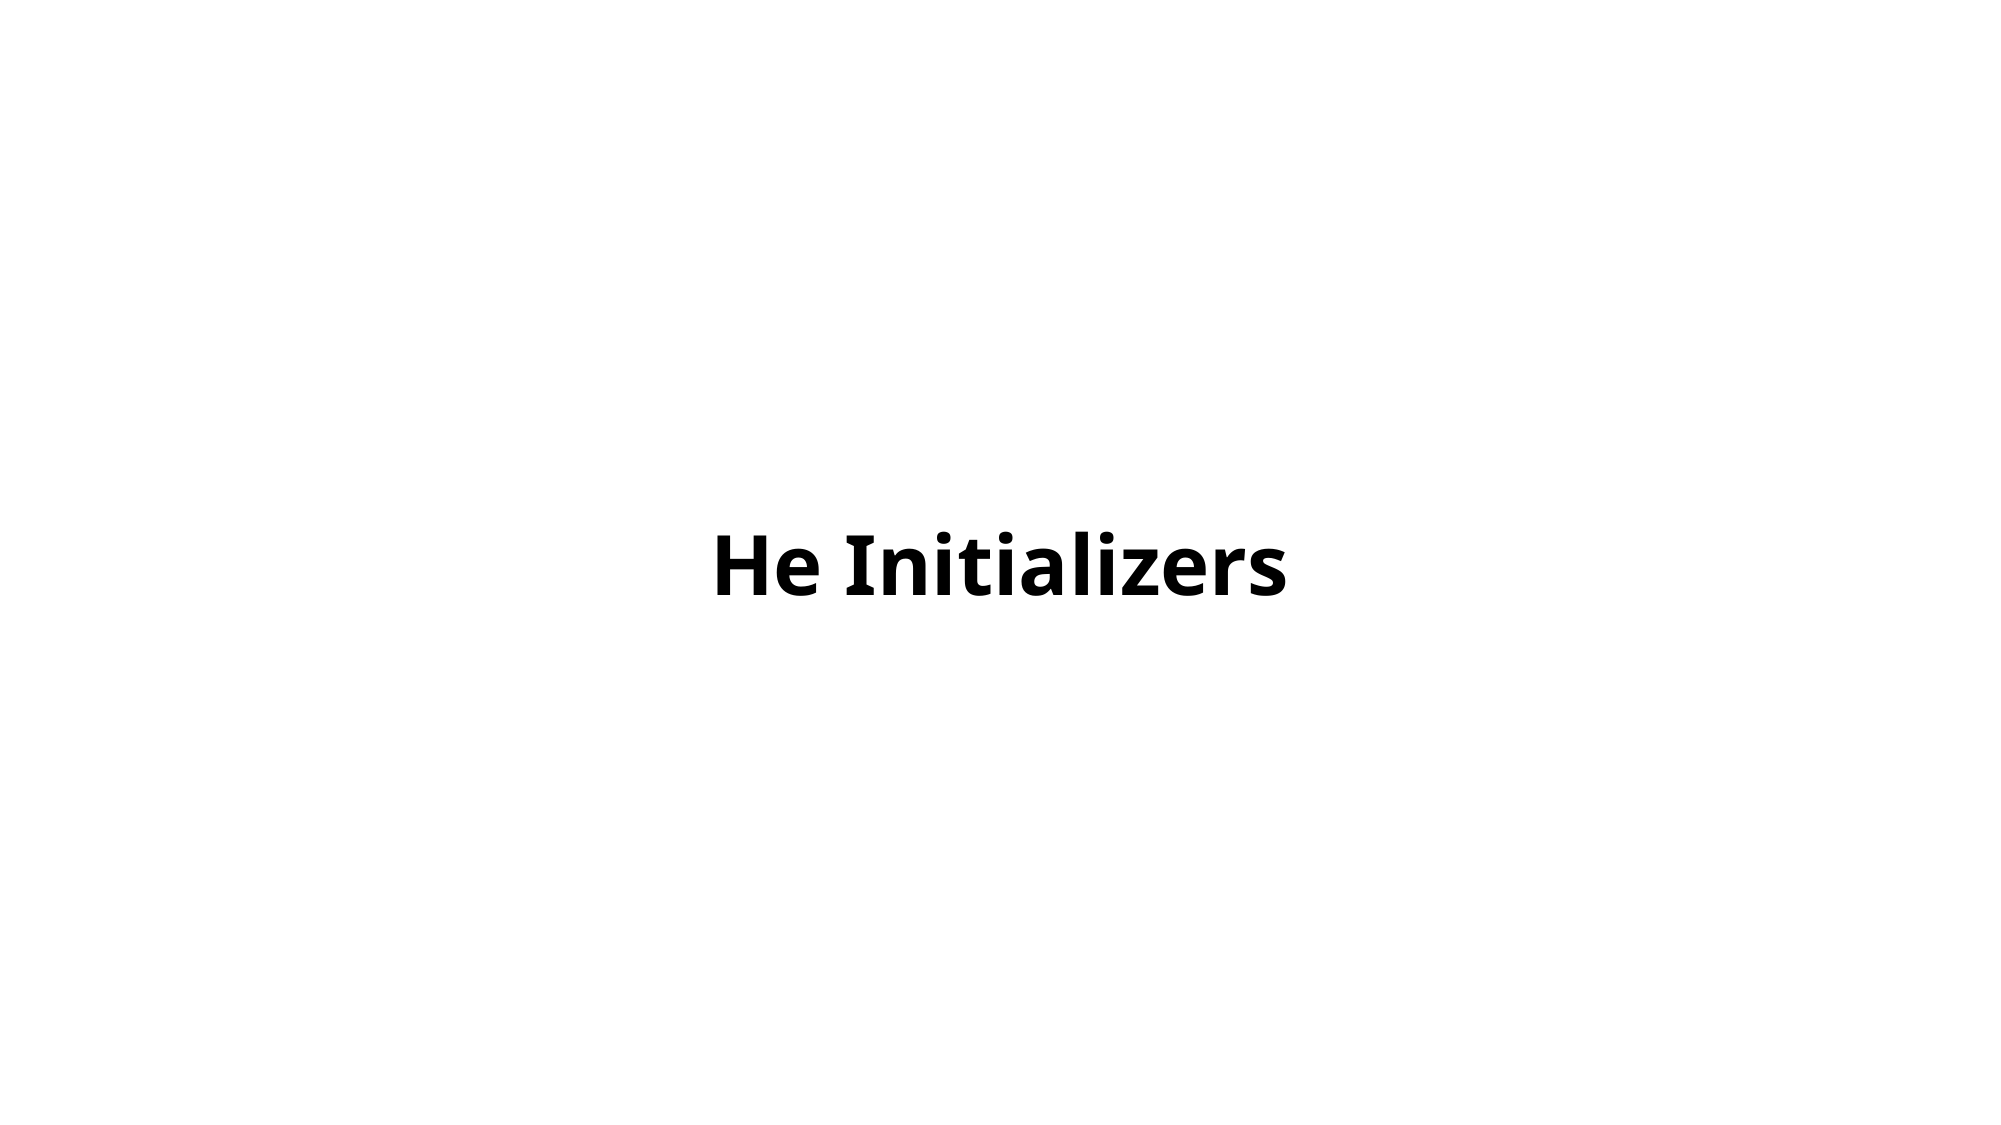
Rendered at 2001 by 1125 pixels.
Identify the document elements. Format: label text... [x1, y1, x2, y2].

text_box He Initializers [695, 504, 1305, 620]
